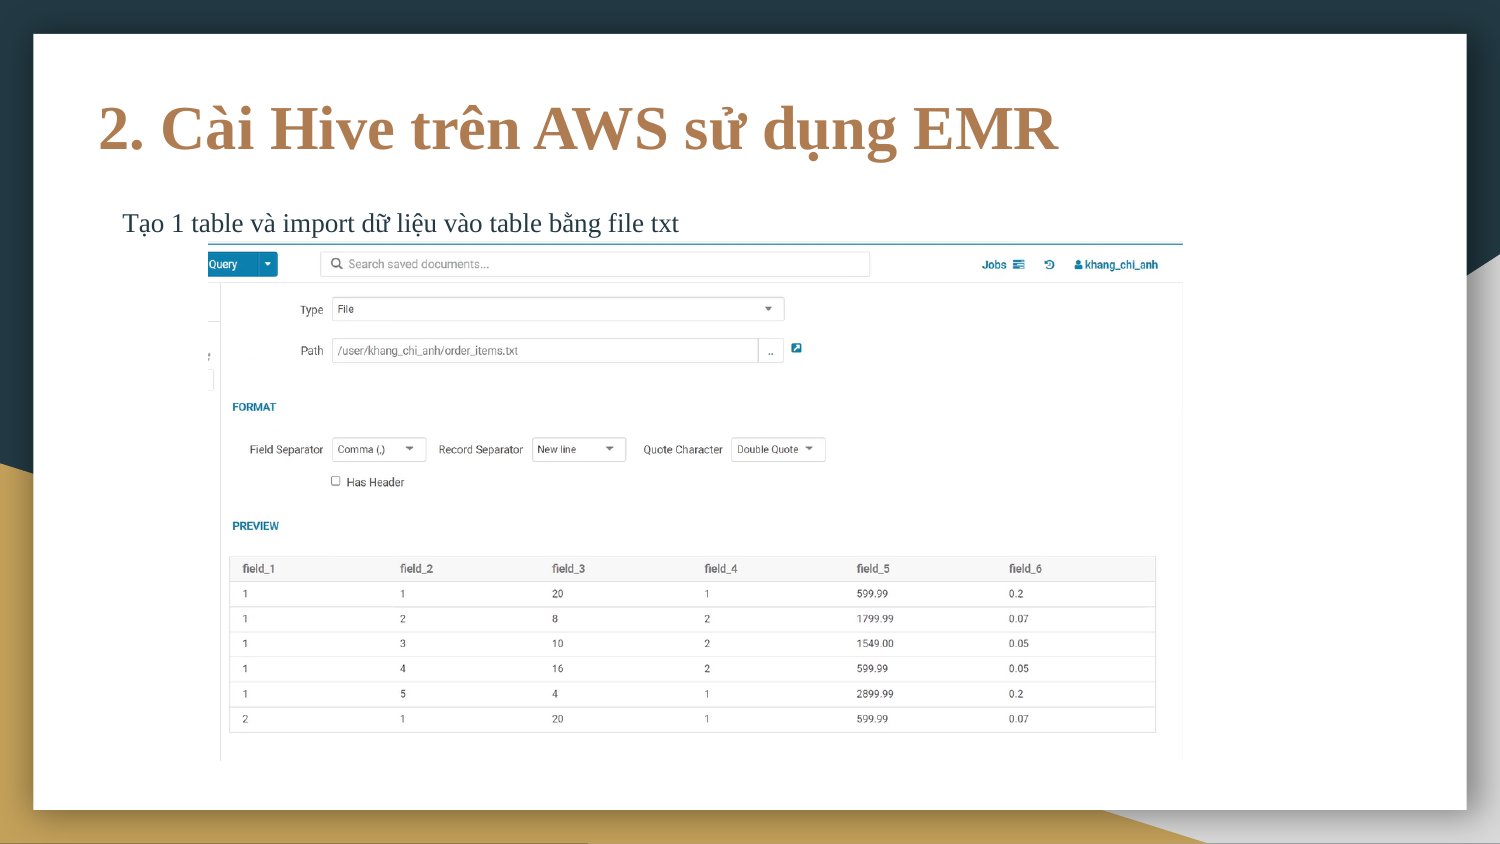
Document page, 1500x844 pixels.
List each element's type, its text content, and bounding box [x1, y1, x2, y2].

picture [208, 260, 238, 270]
picture [208, 241, 1183, 761]
text_box Tạo 1 table và import dữ liệu vào table bằng file txt [83, 185, 1040, 257]
title 2. Cài Hive trên AWS sử dụng EMR [83, 71, 1315, 229]
